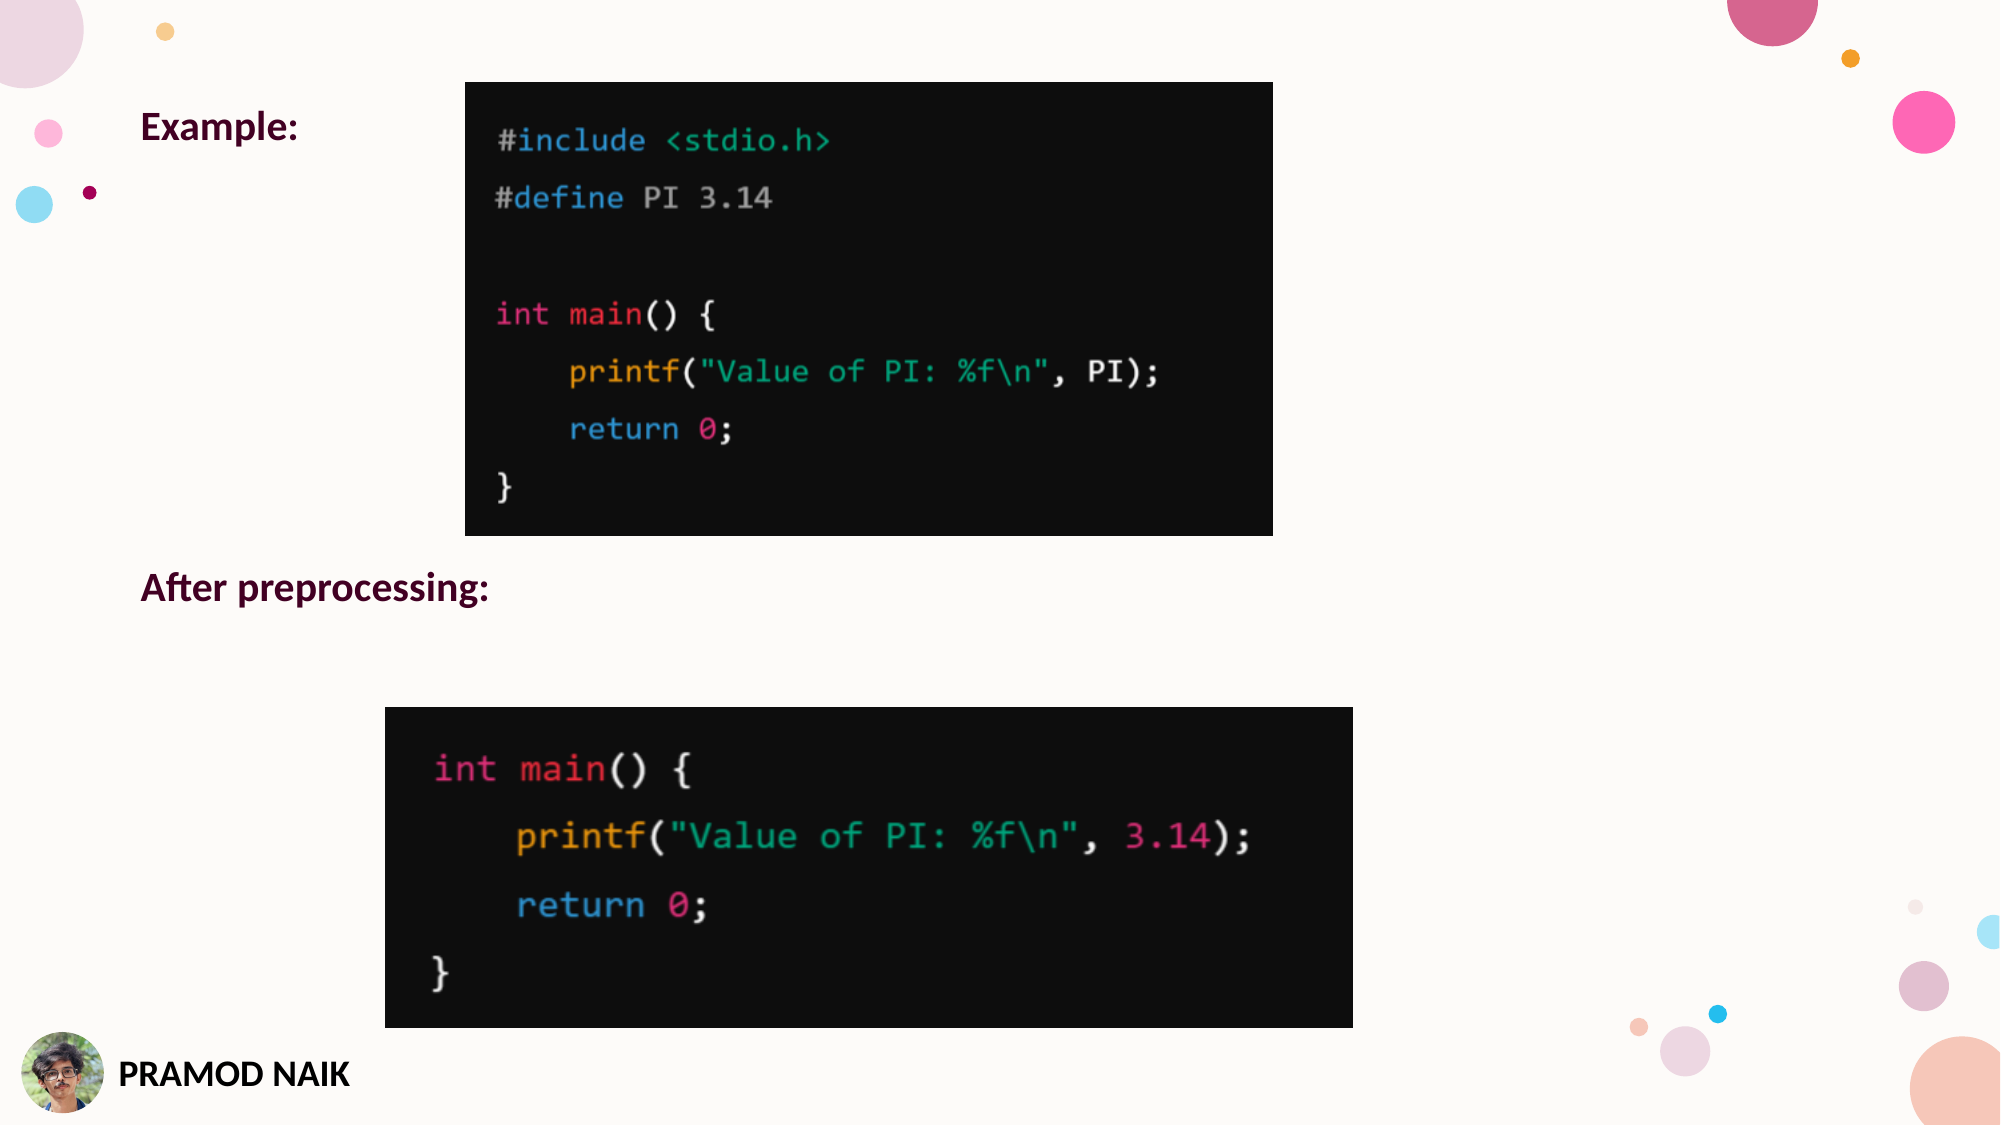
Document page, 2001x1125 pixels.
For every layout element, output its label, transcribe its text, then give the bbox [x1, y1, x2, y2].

picture [21, 1031, 104, 1114]
picture [385, 707, 1353, 1028]
list Example: After preprocessing: [125, 97, 1875, 1014]
picture [465, 82, 1273, 536]
